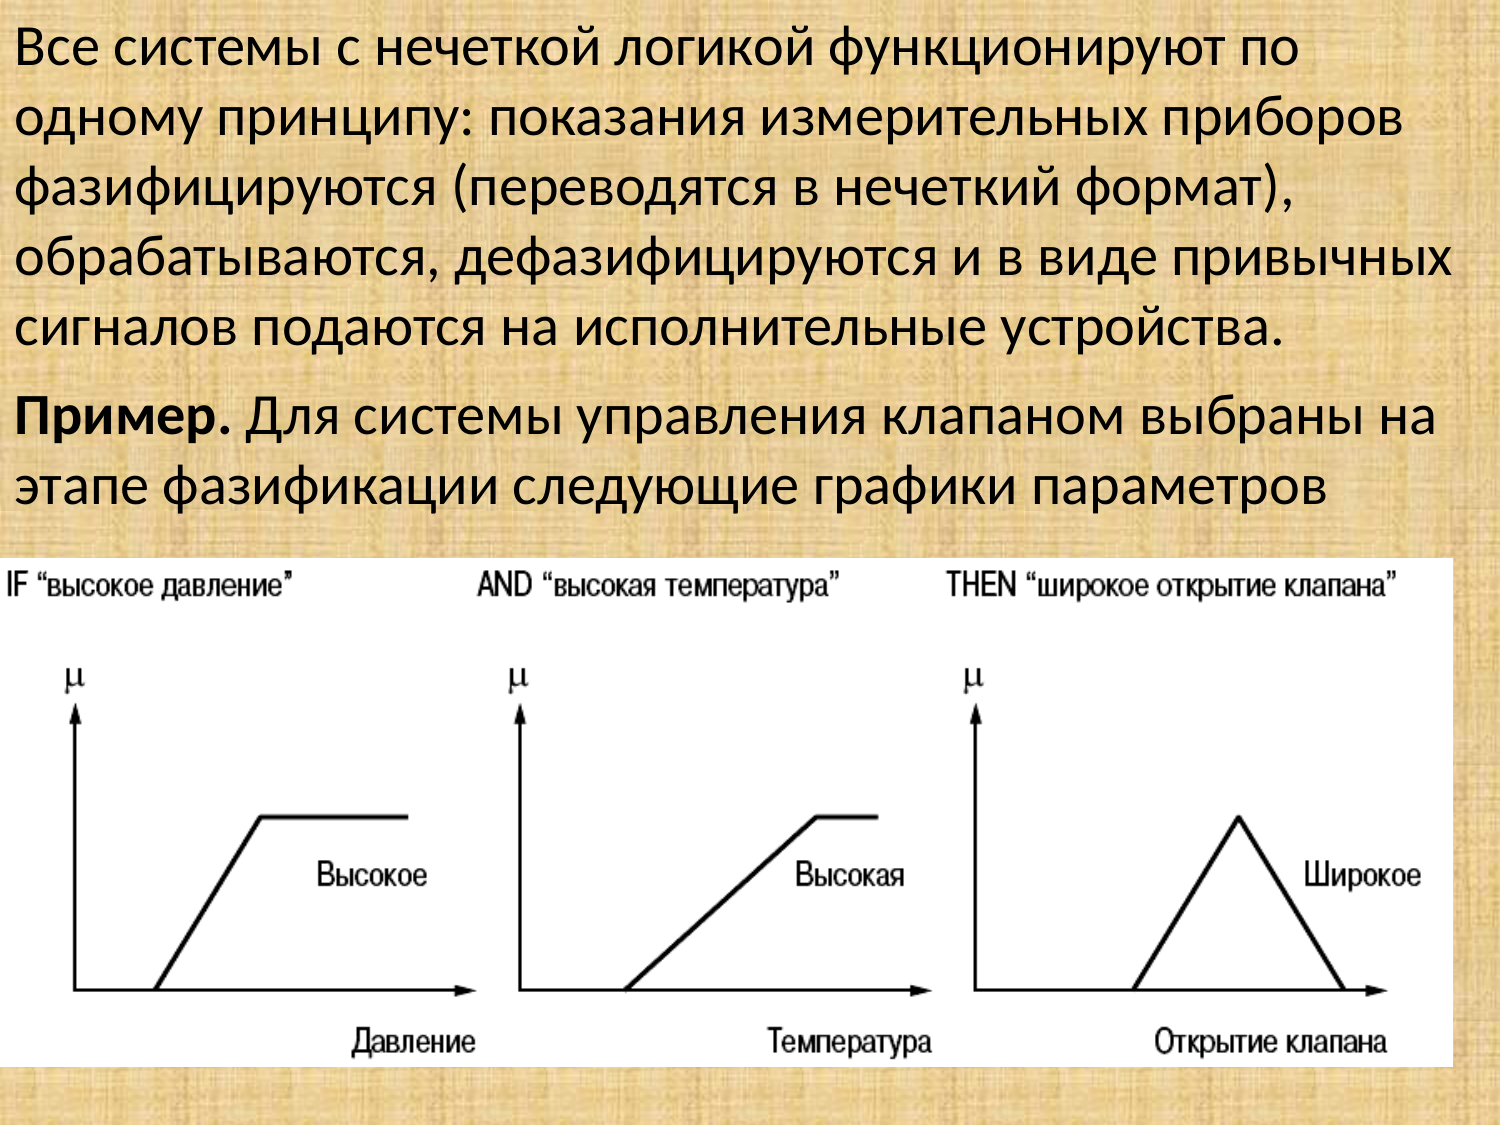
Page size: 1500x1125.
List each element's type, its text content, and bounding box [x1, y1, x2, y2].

text_box Все системы с нечеткой логикой функционируют по одному принципу: показания измерительных приборов фазифицируются (переводятся в нечеткий формат), обрабатываются, дефазифицируются и в виде привычных сигналов подаются на исполнительные устройства. [0, 0, 1500, 365]
text_box [0, 483, 1500, 600]
picture [0, 558, 1500, 1125]
text_box Пример. Для системы управления клапаном выбраны на этапе фазификации следующие графики параметров [0, 368, 1500, 483]
